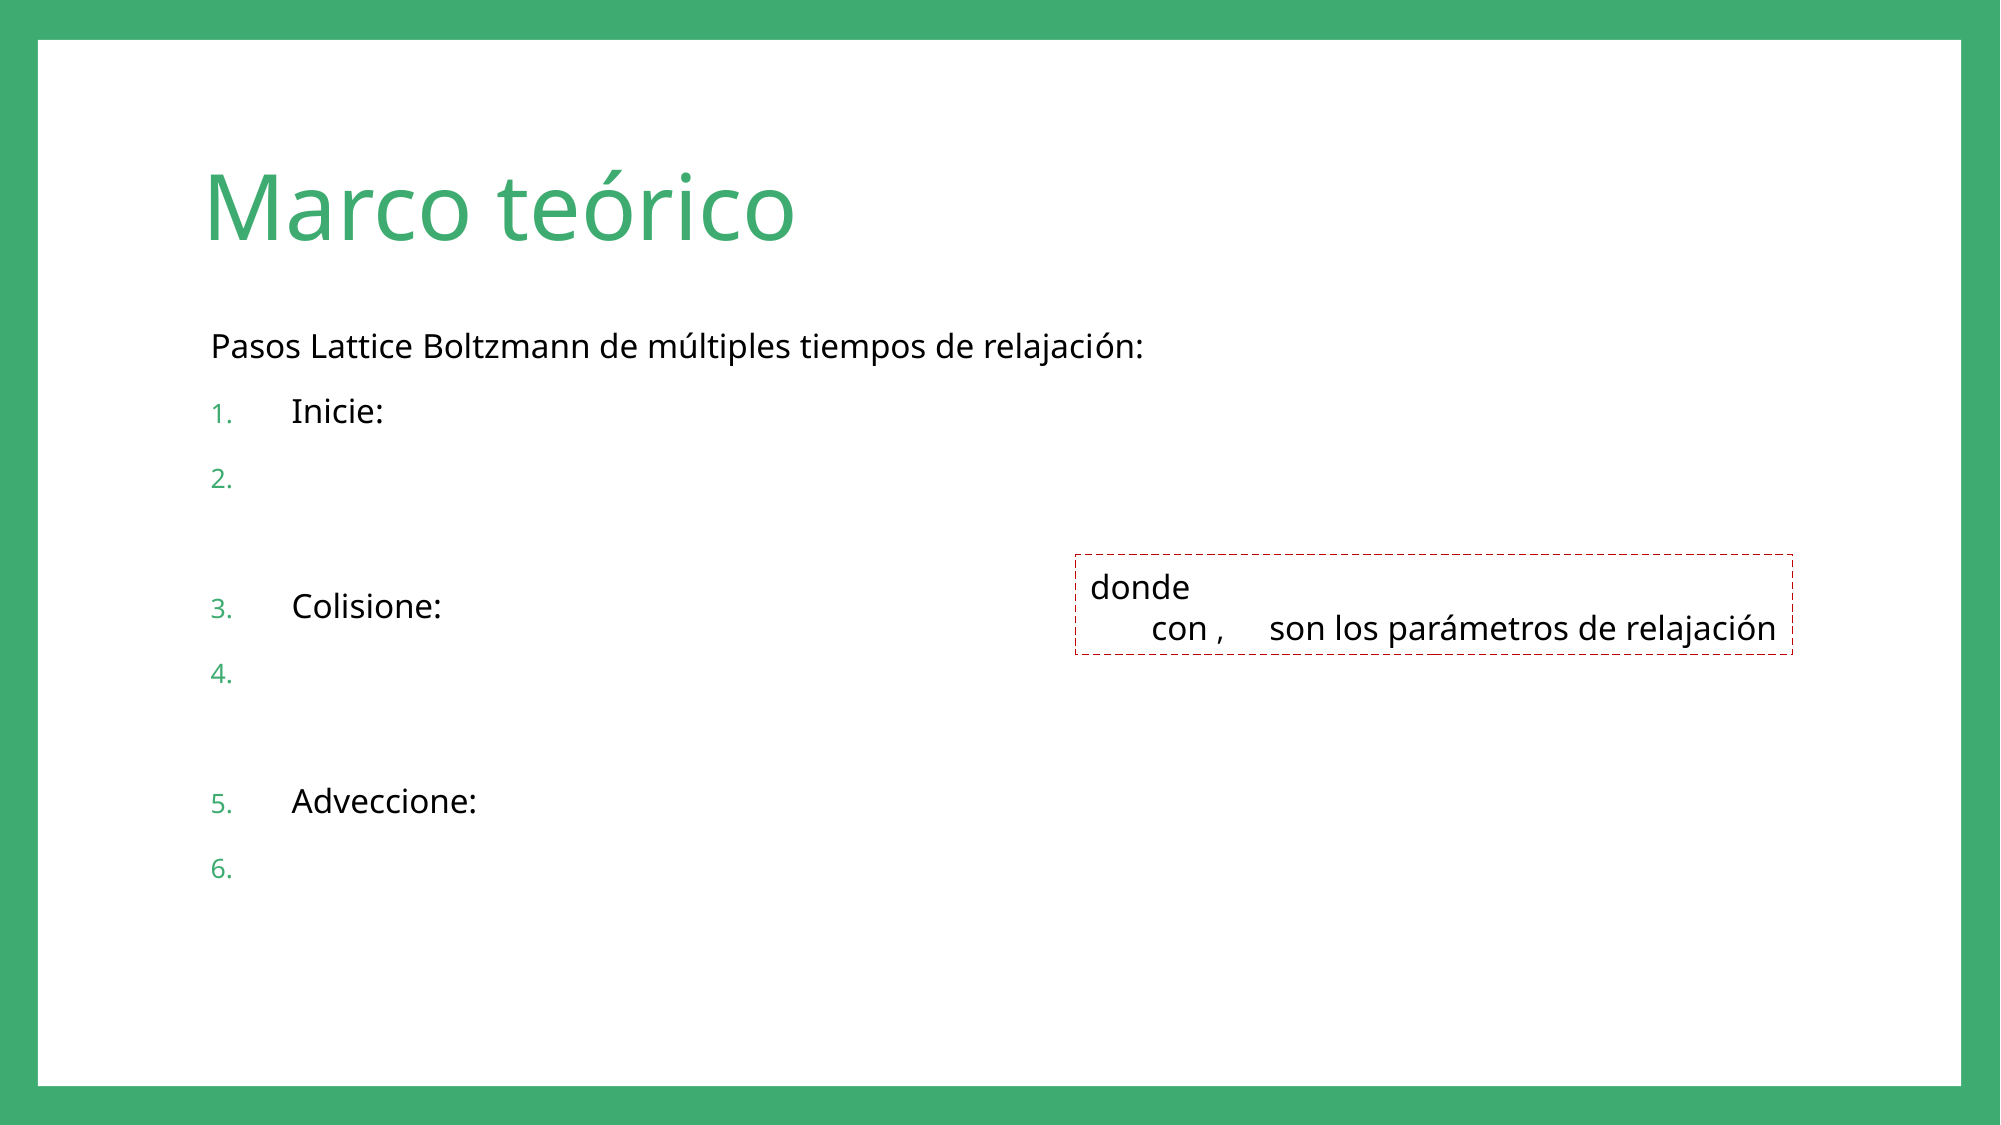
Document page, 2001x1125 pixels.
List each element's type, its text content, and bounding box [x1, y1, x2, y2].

title Marco teórico [187, 99, 1808, 323]
